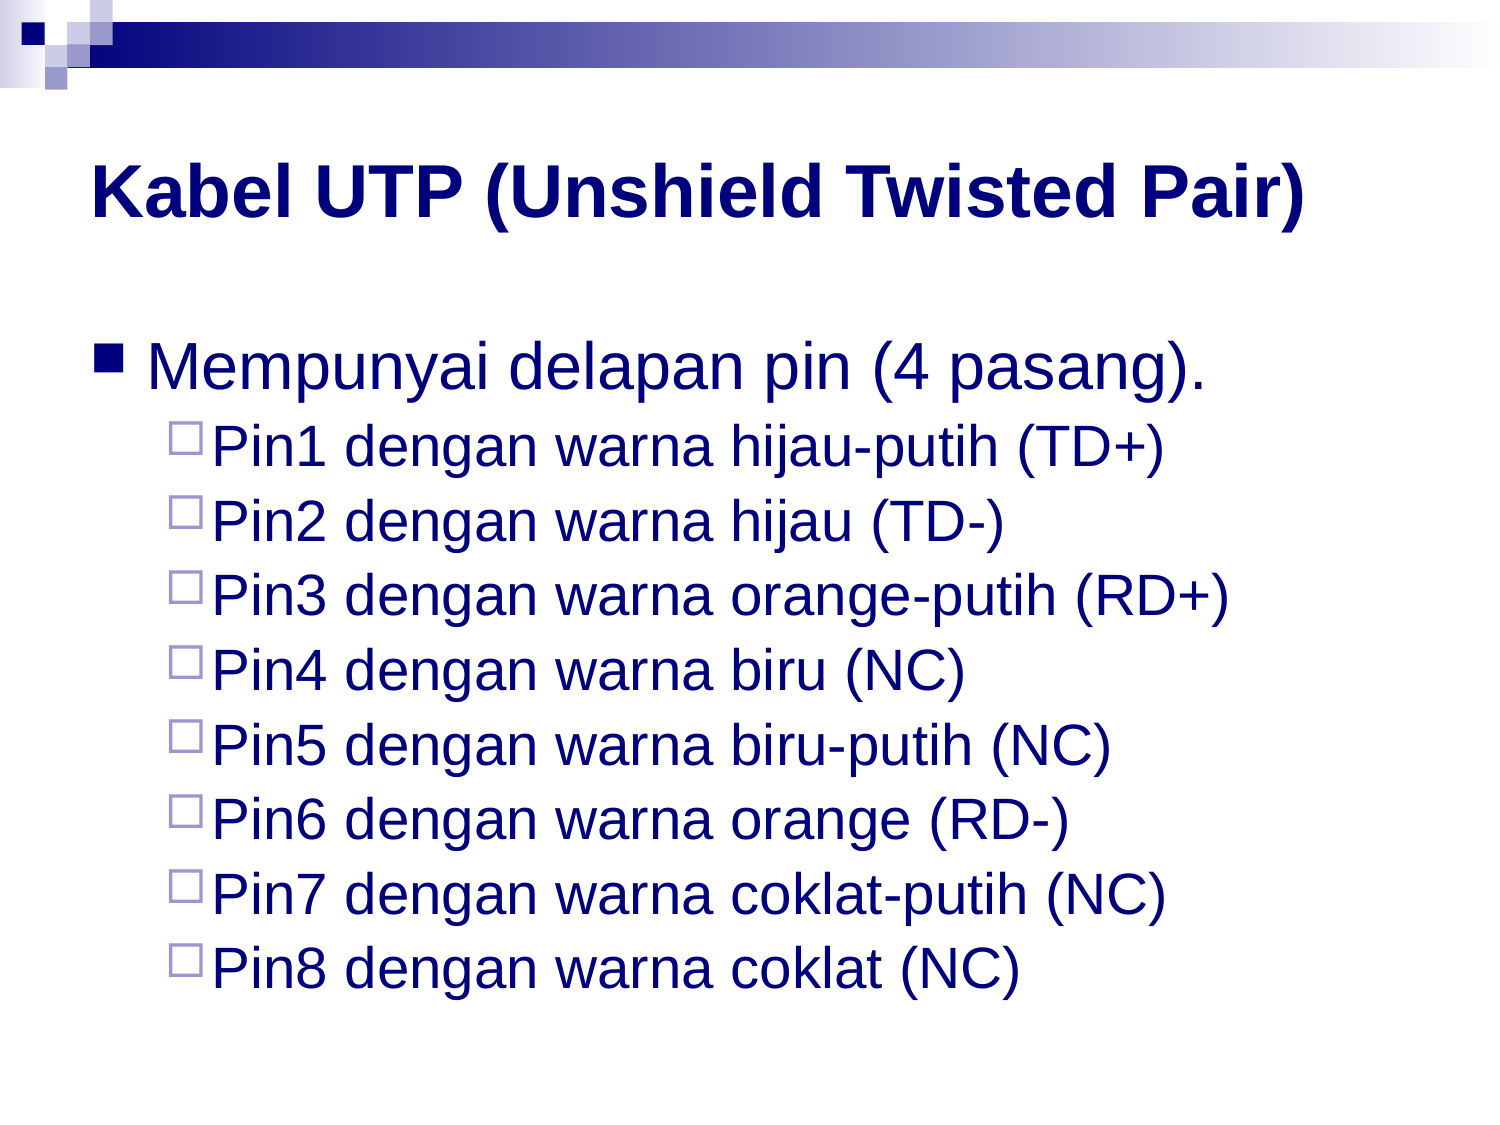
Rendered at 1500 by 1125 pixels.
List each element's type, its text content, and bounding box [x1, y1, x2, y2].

list Mempunyai delapan pin (4 pasang). Pin1 dengan warna hijau-putih (TD+) Pin2 dengan warna hijau (TD-) Pin3 dengan warna orange-putih (RD+) Pin4 dengan warna biru (NC) Pin5 dengan warna biru-putih (NC) Pin6 dengan warna orange (RD-) Pin7 dengan warna coklat-putih (NC) Pin8 dengan warna coklat (NC) [75, 324, 1425, 963]
title Kabel UTP (Unshield Twisted Pair) [75, 75, 1425, 300]
